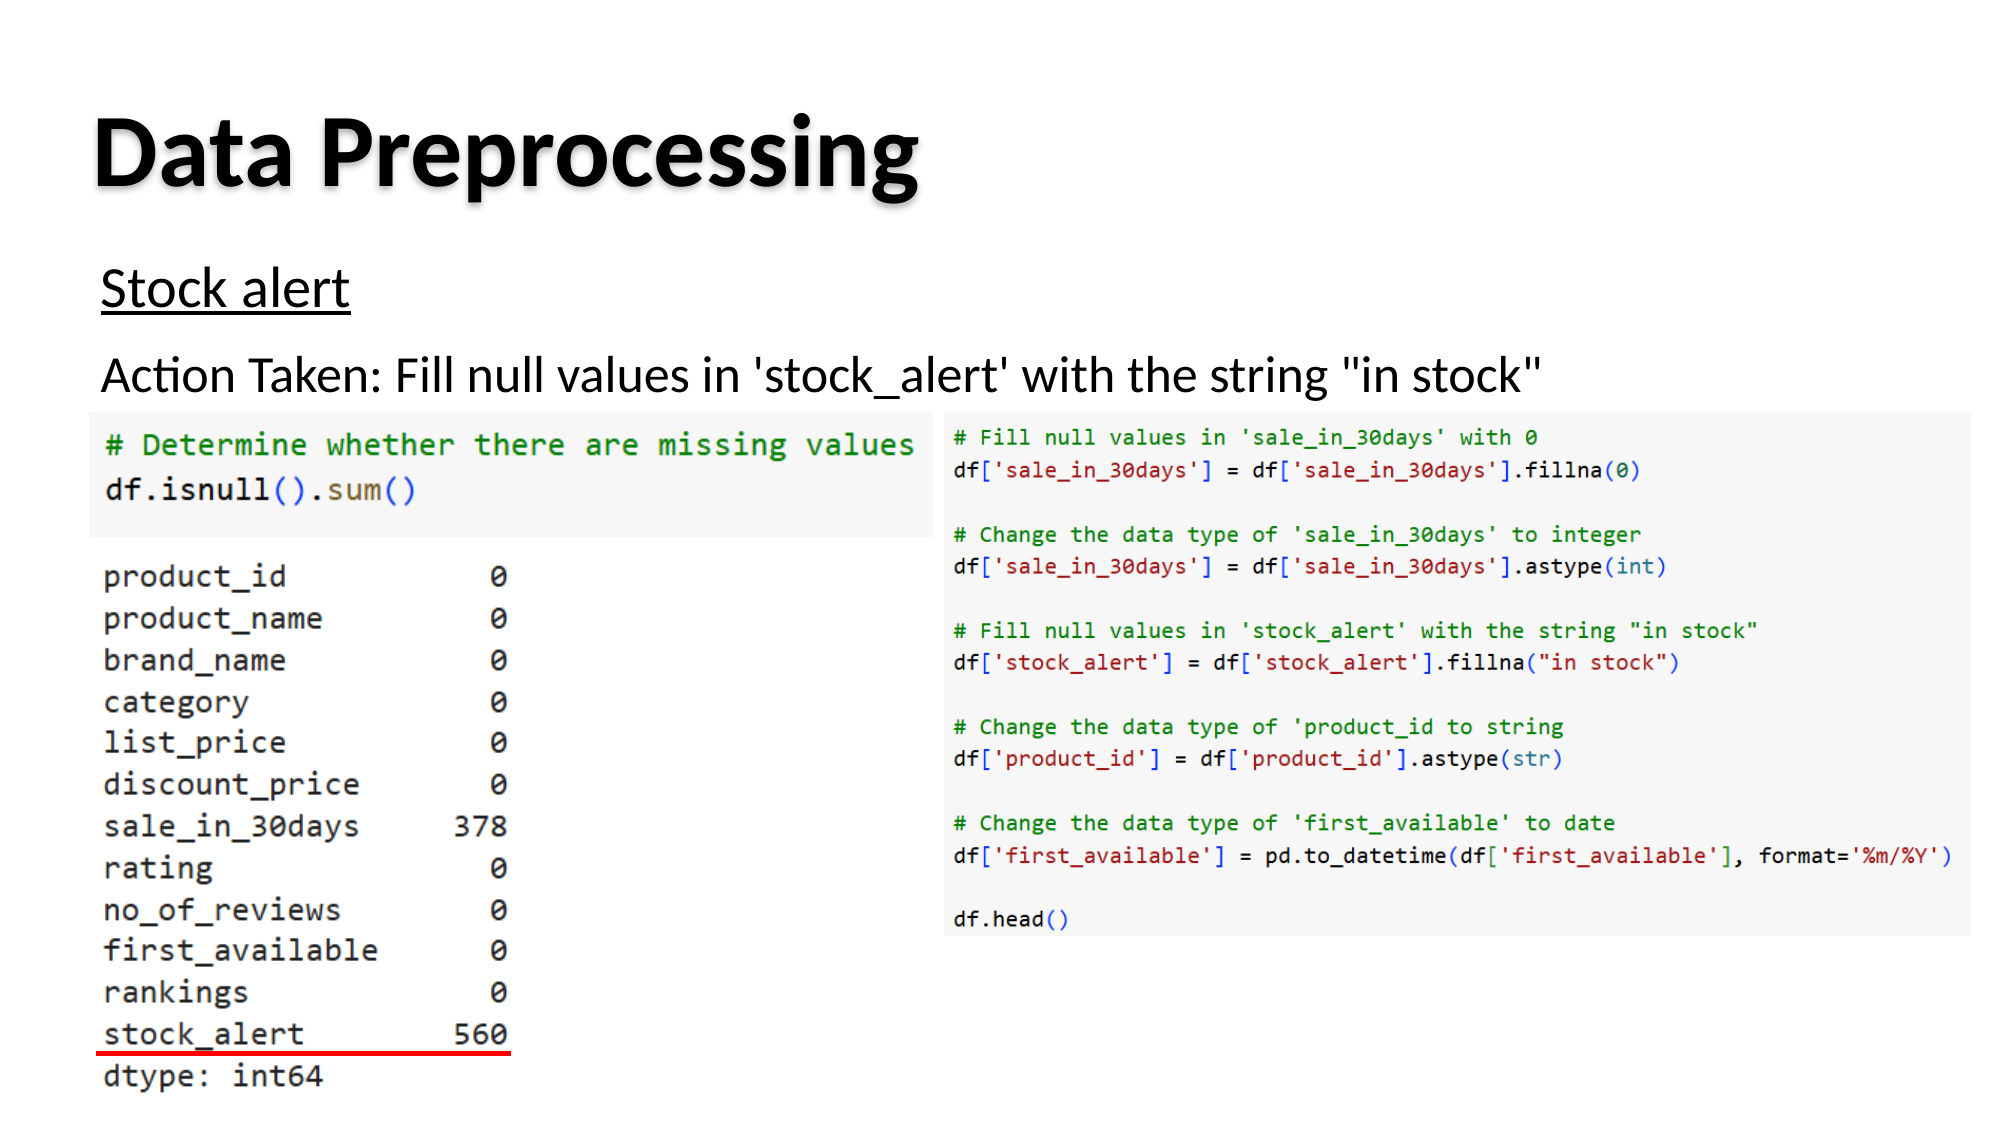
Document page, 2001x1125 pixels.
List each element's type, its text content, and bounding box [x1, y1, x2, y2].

title Data Preprocessing [77, 95, 1578, 216]
picture [944, 412, 1971, 936]
picture [89, 412, 933, 1116]
subtitle Stock alert Action Taken: Fill null values in 'stock_alert' with the string "in stock" [77, 216, 1842, 942]
